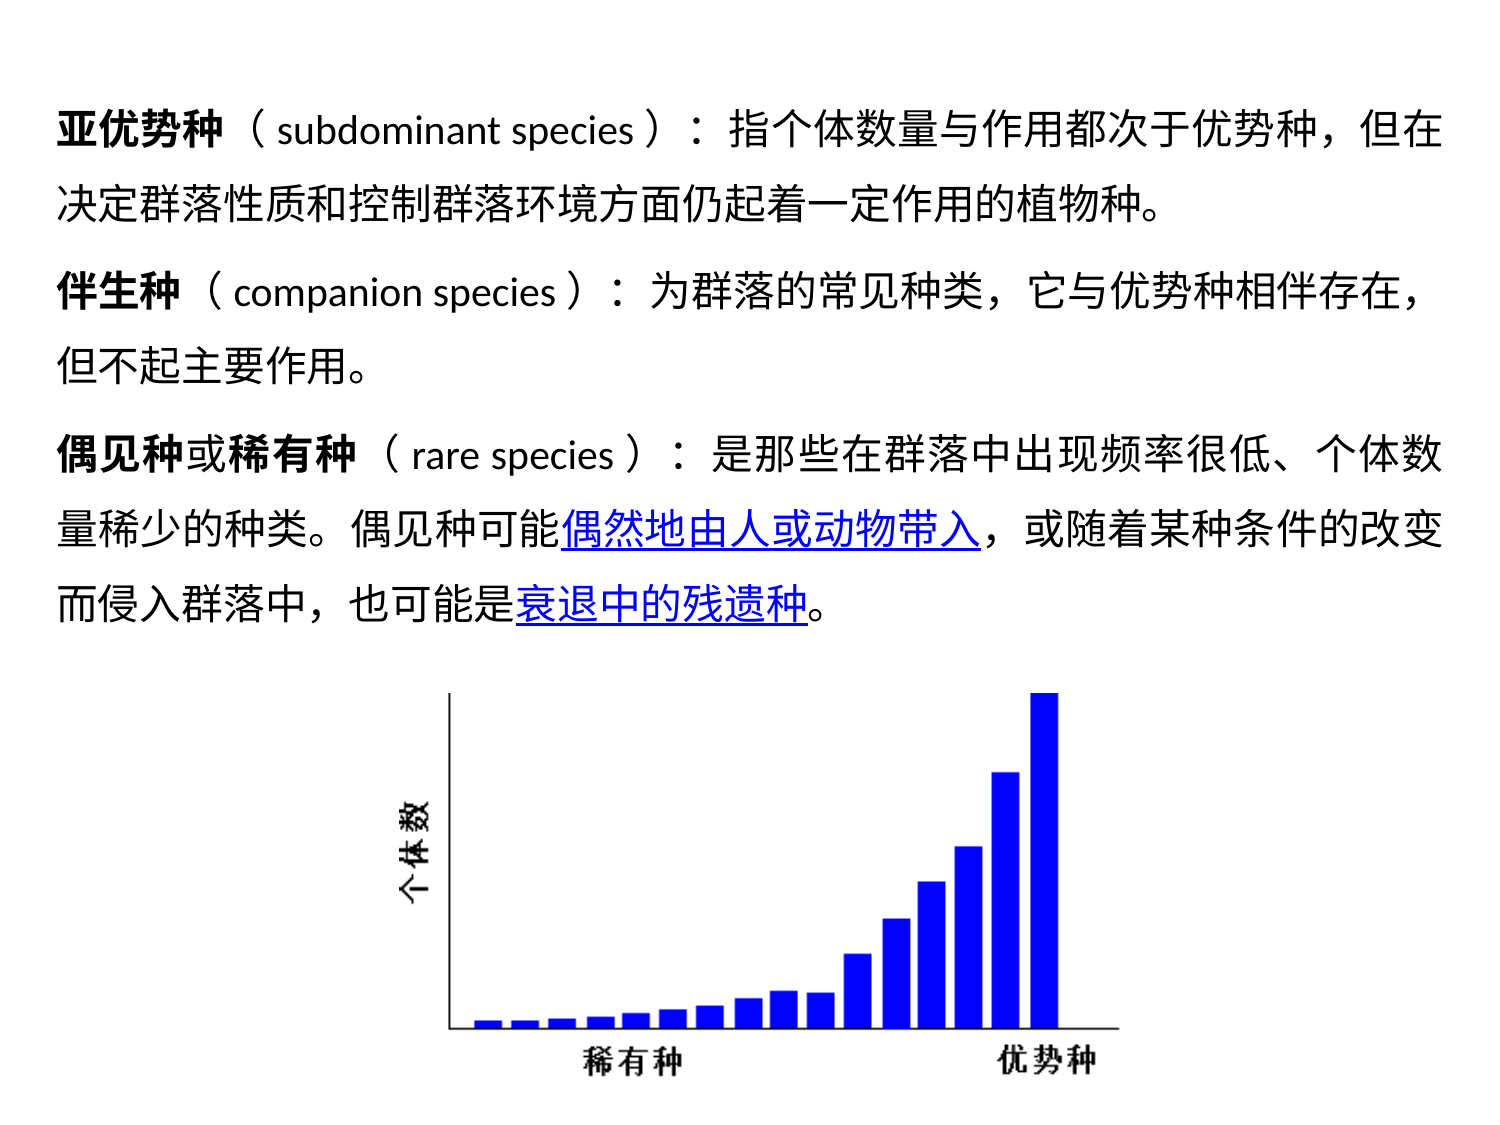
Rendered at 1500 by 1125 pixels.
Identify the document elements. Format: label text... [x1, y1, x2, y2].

picture [399, 693, 1138, 1082]
text_box 亚优势种（subdominant species）：指个体数量与作用都次于优势种，但在决定群落性质和控制群落环境方面仍起着一定作用的植物种。 伴生种（companion species）：为群落的常见种类，它与优势种相伴存在，但不起主要作用。 偶见种或稀有种（rare species）：是那些在群落中出现频率很低、个体数量稀少的种类。偶见种可能偶然地由人或动物带入，或随着某种条件的改变而侵入群落中，也可能是衰退中的残遗种。 [41, 70, 1459, 636]
